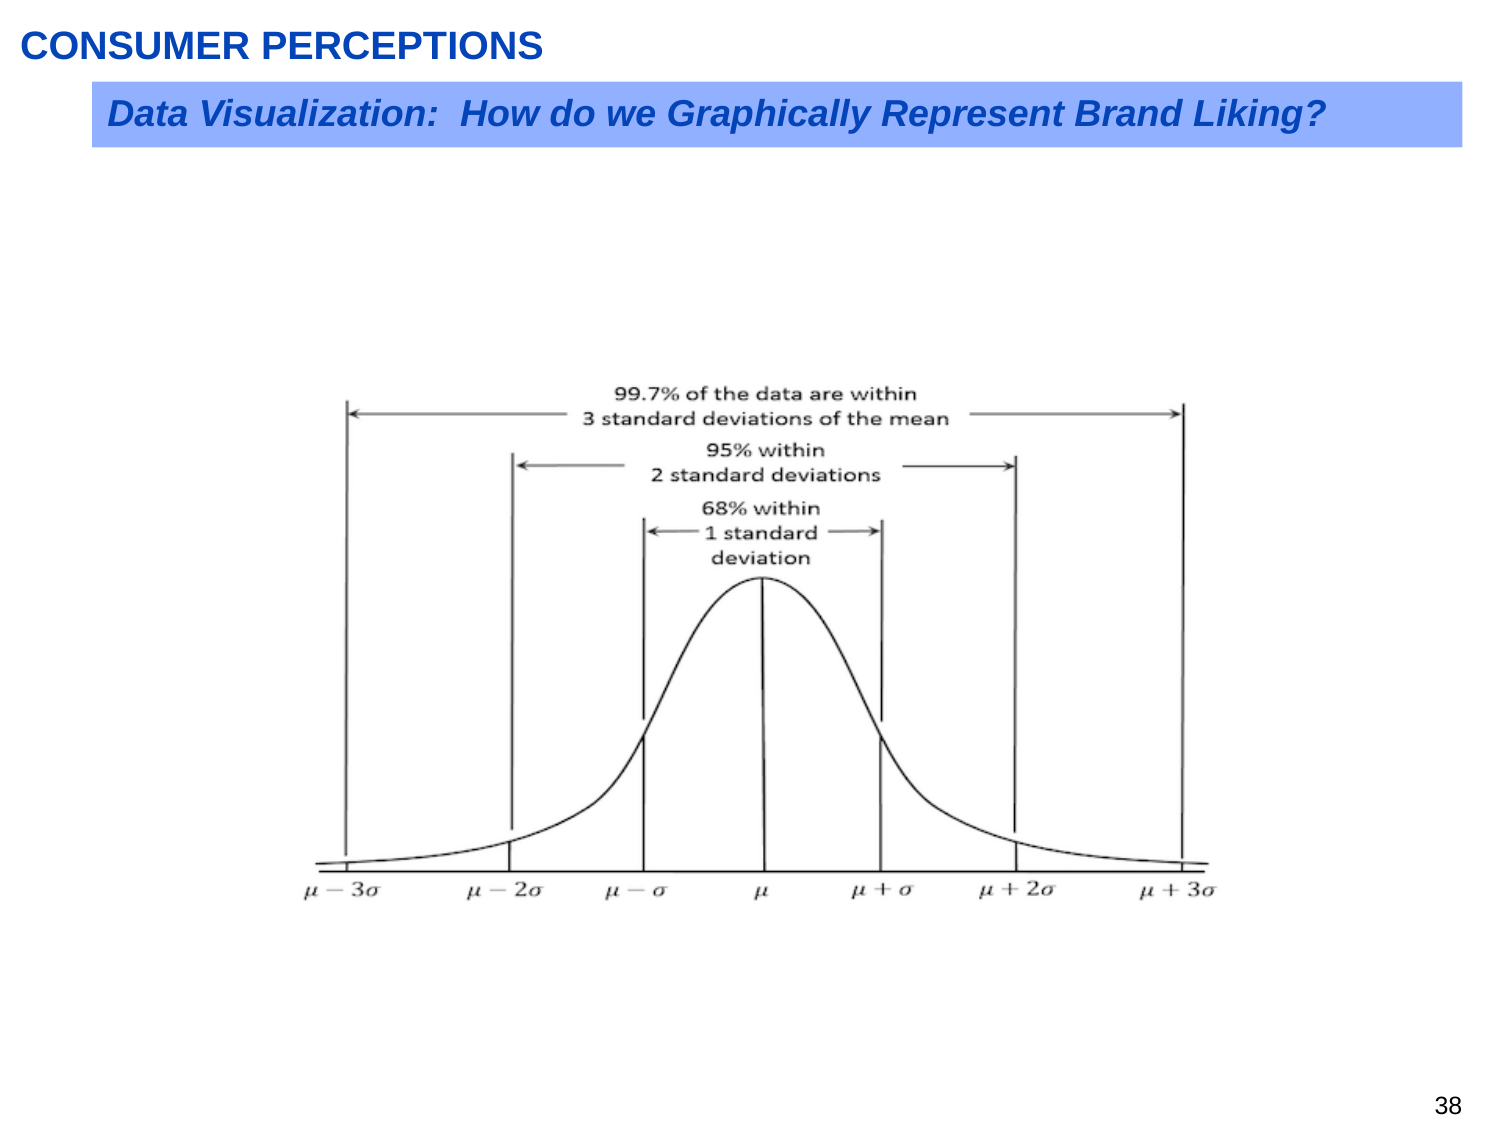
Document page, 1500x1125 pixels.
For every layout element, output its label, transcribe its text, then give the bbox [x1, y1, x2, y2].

title CONSUMER PERCEPTIONS [19, 19, 1463, 68]
text_box Data Visualization: How do we Graphically Represent Brand Liking? [92, 81, 1463, 148]
slide_number 37 [1149, 1089, 1463, 1121]
picture [291, 375, 1230, 907]
